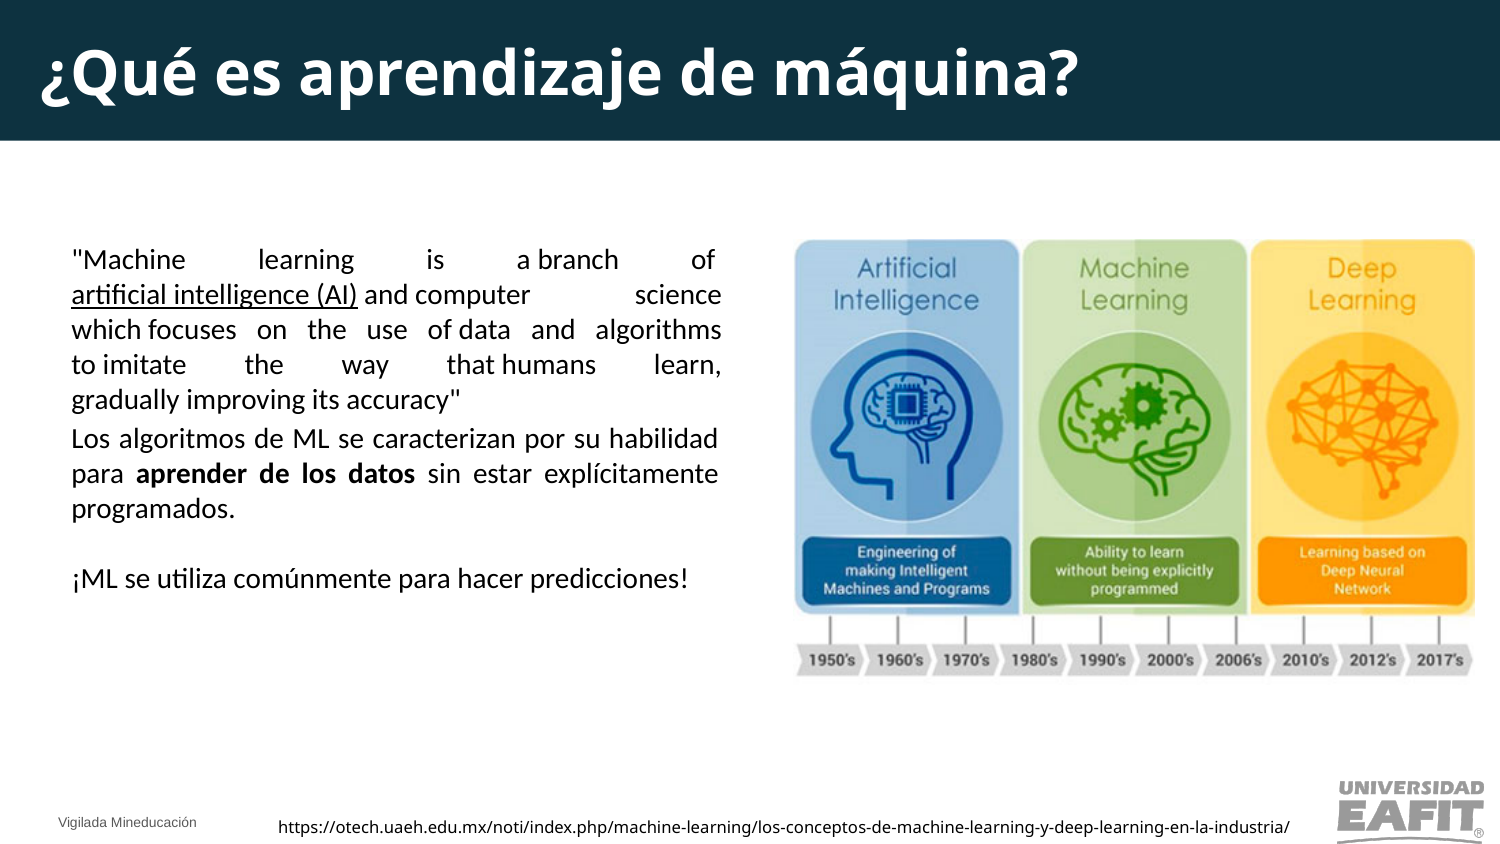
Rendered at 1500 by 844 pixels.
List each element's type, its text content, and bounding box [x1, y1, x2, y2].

text_box ¿Qué es aprendizaje de máquina? [25, 17, 1255, 166]
text_box Los algoritmos de ML se caracterizan por su habilidad para aprender de los datos sin estar explícitamente programados. ¡ML se utiliza comúnmente para hacer predicciones! [56, 412, 734, 602]
picture [1337, 781, 1484, 809]
text_box "Machine learning is a branch of artificial intelligence (AI) and computer science which focuses on the use of data and algorithms to imitate the way that humans learn, gradually improving its accuracy" [56, 233, 737, 423]
picture [793, 239, 1475, 685]
text_box https://otech.uaeh.edu.mx/noti/index.php/machine-learning/los-conceptos-de-machine-learning-y-deep-learning-en-la-industria/ [263, 809, 1500, 844]
